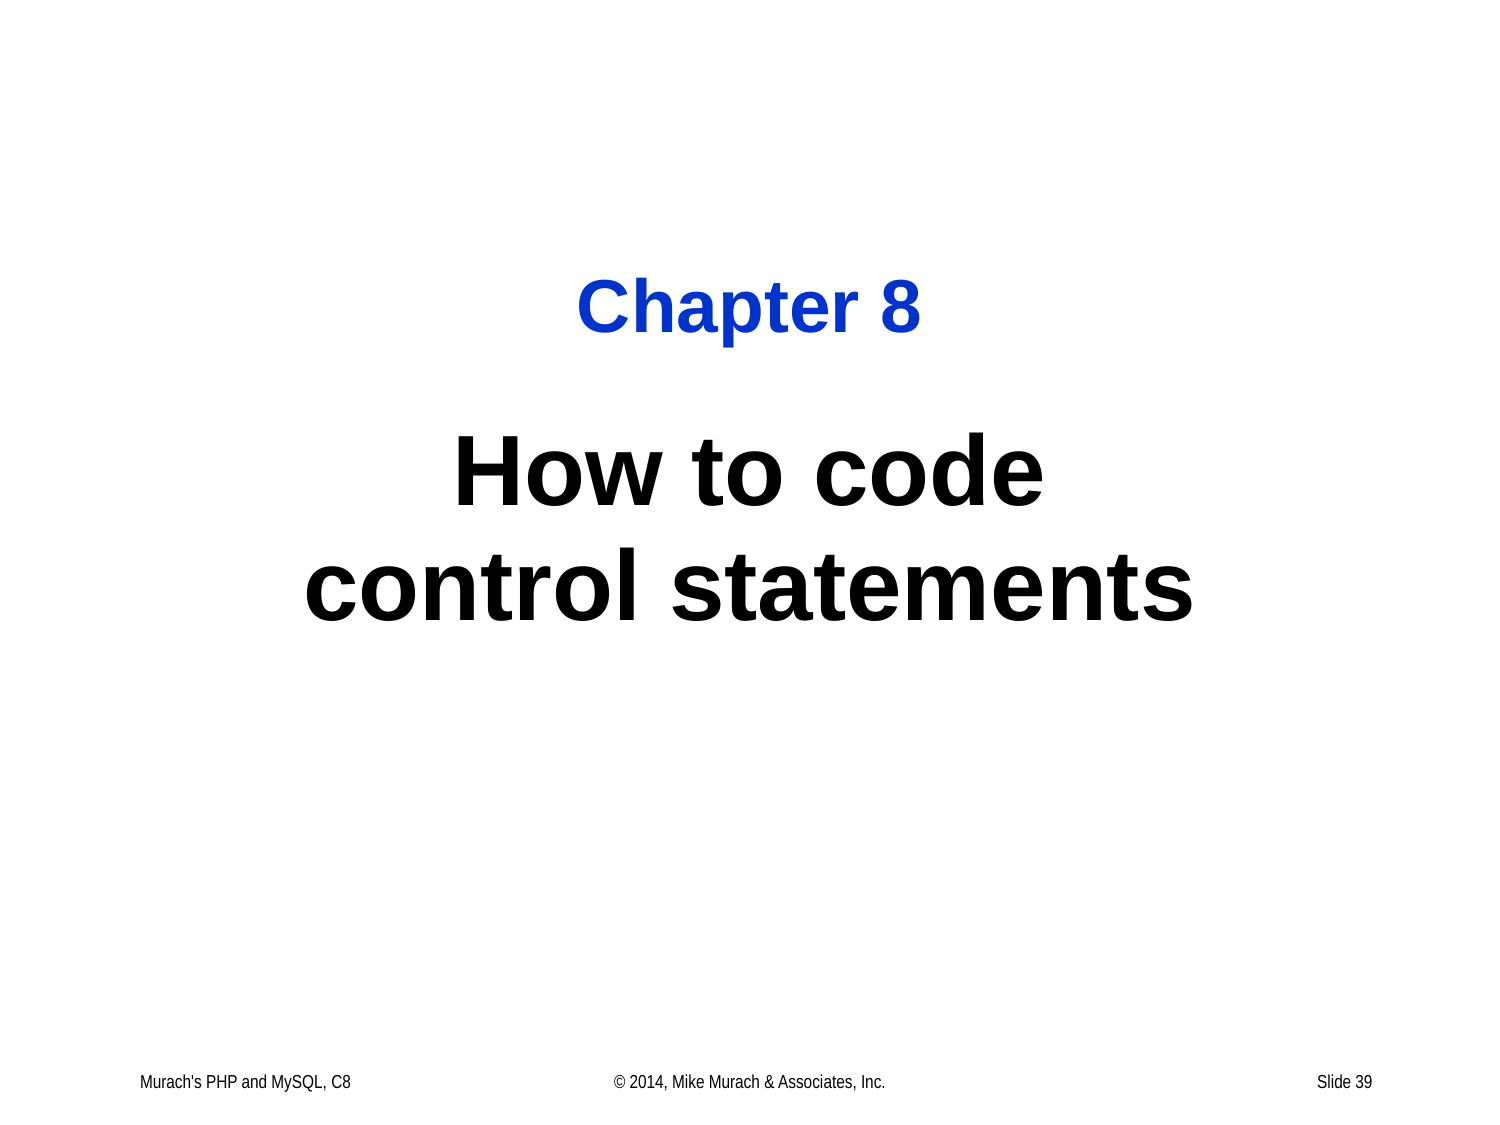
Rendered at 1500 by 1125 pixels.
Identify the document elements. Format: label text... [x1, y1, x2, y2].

slide_number Murach's PHP and MySQL, C8 [125, 1025, 450, 1100]
slide_number Slide 39 [1074, 1025, 1388, 1100]
footer © 2014, Mike Murach & Associates, Inc. [474, 1025, 1025, 1100]
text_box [149, 262, 1348, 655]
